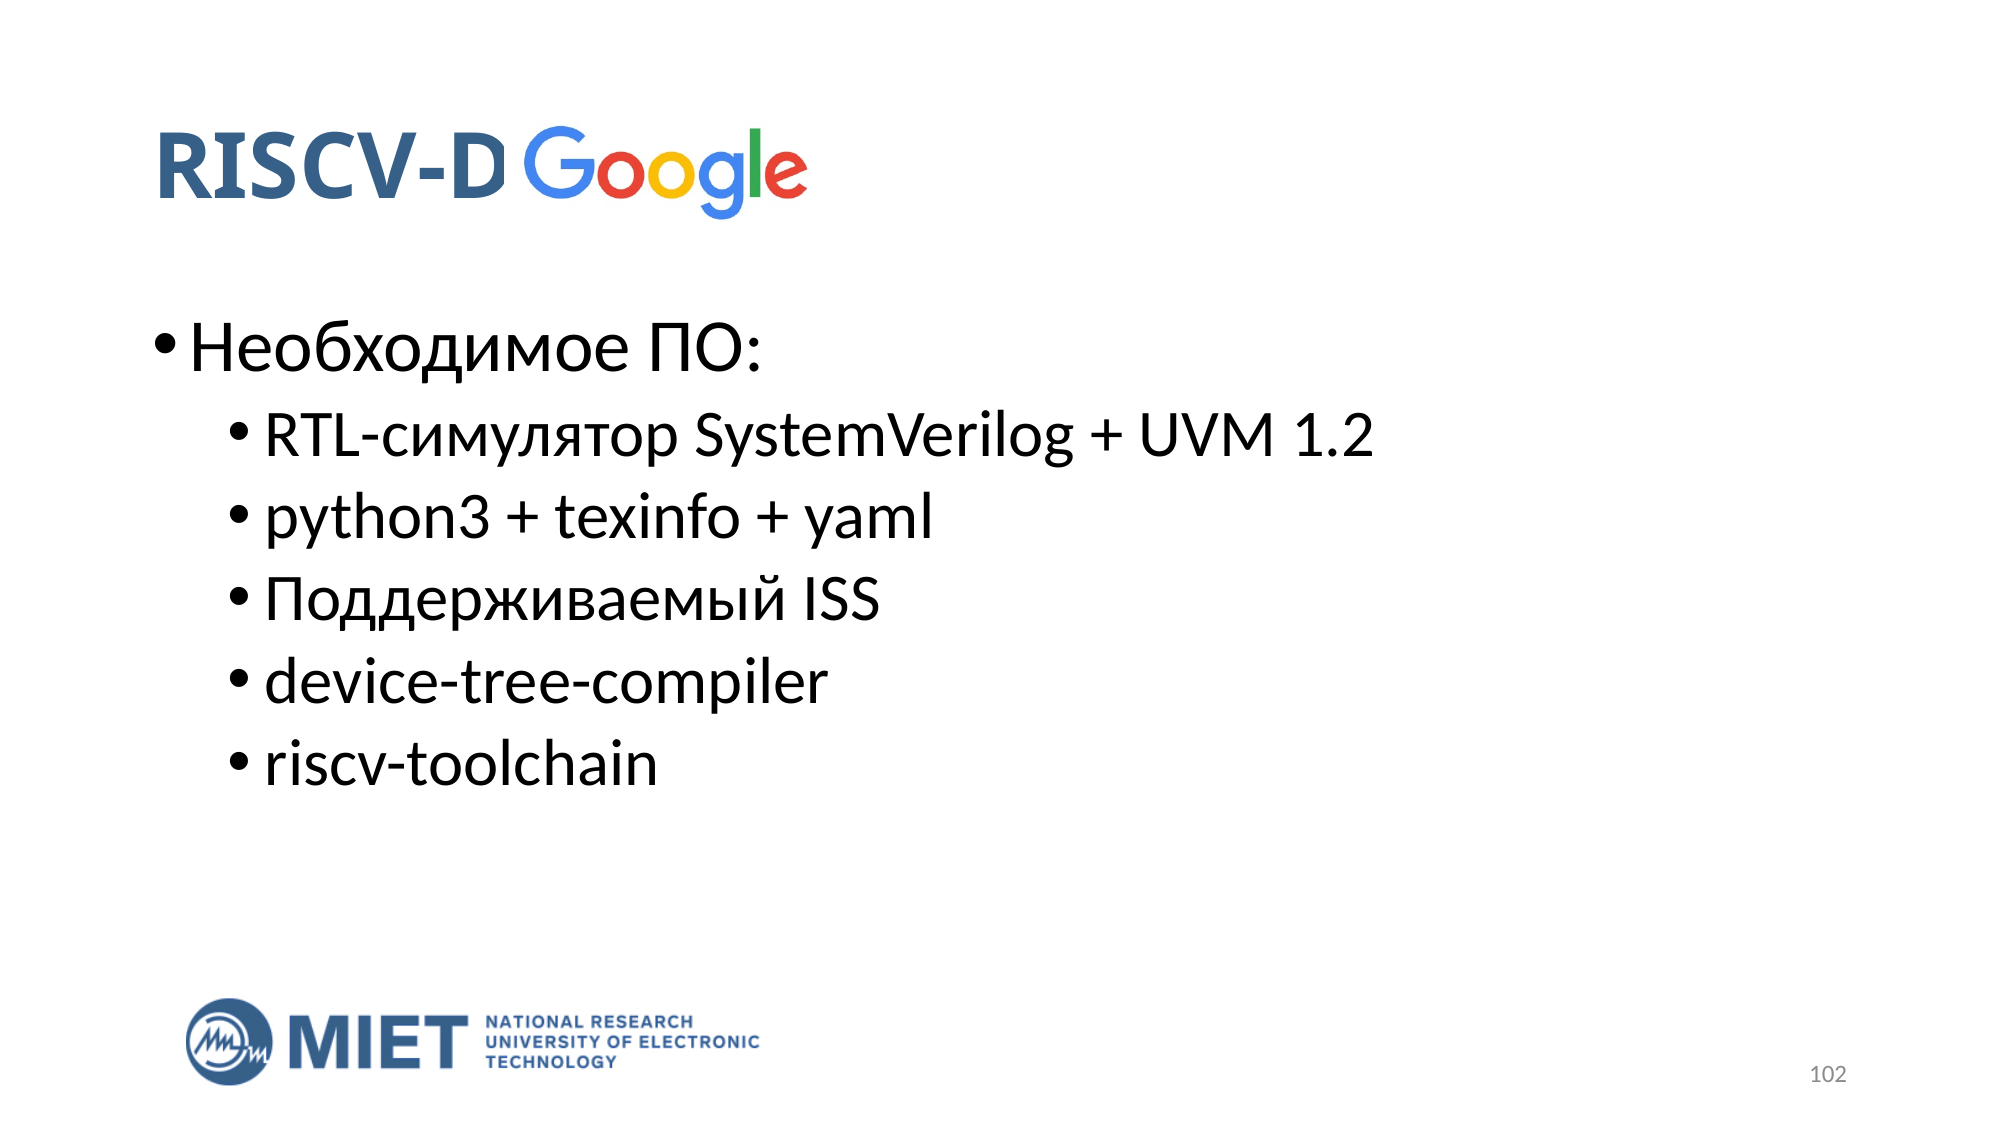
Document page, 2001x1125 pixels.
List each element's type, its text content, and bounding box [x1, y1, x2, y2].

title RISCV-DV [137, 59, 1863, 278]
picture [504, 107, 832, 230]
list Необходимое ПО: RTL-симулятор SystemVerilog + UVM 1.2 python3 + texinfo + yaml Поддерживаемый ISS device-tree-compiler riscv-toolchain [137, 299, 1863, 1014]
slide_number 102 [1412, 1042, 1863, 1103]
picture [186, 996, 763, 1088]
